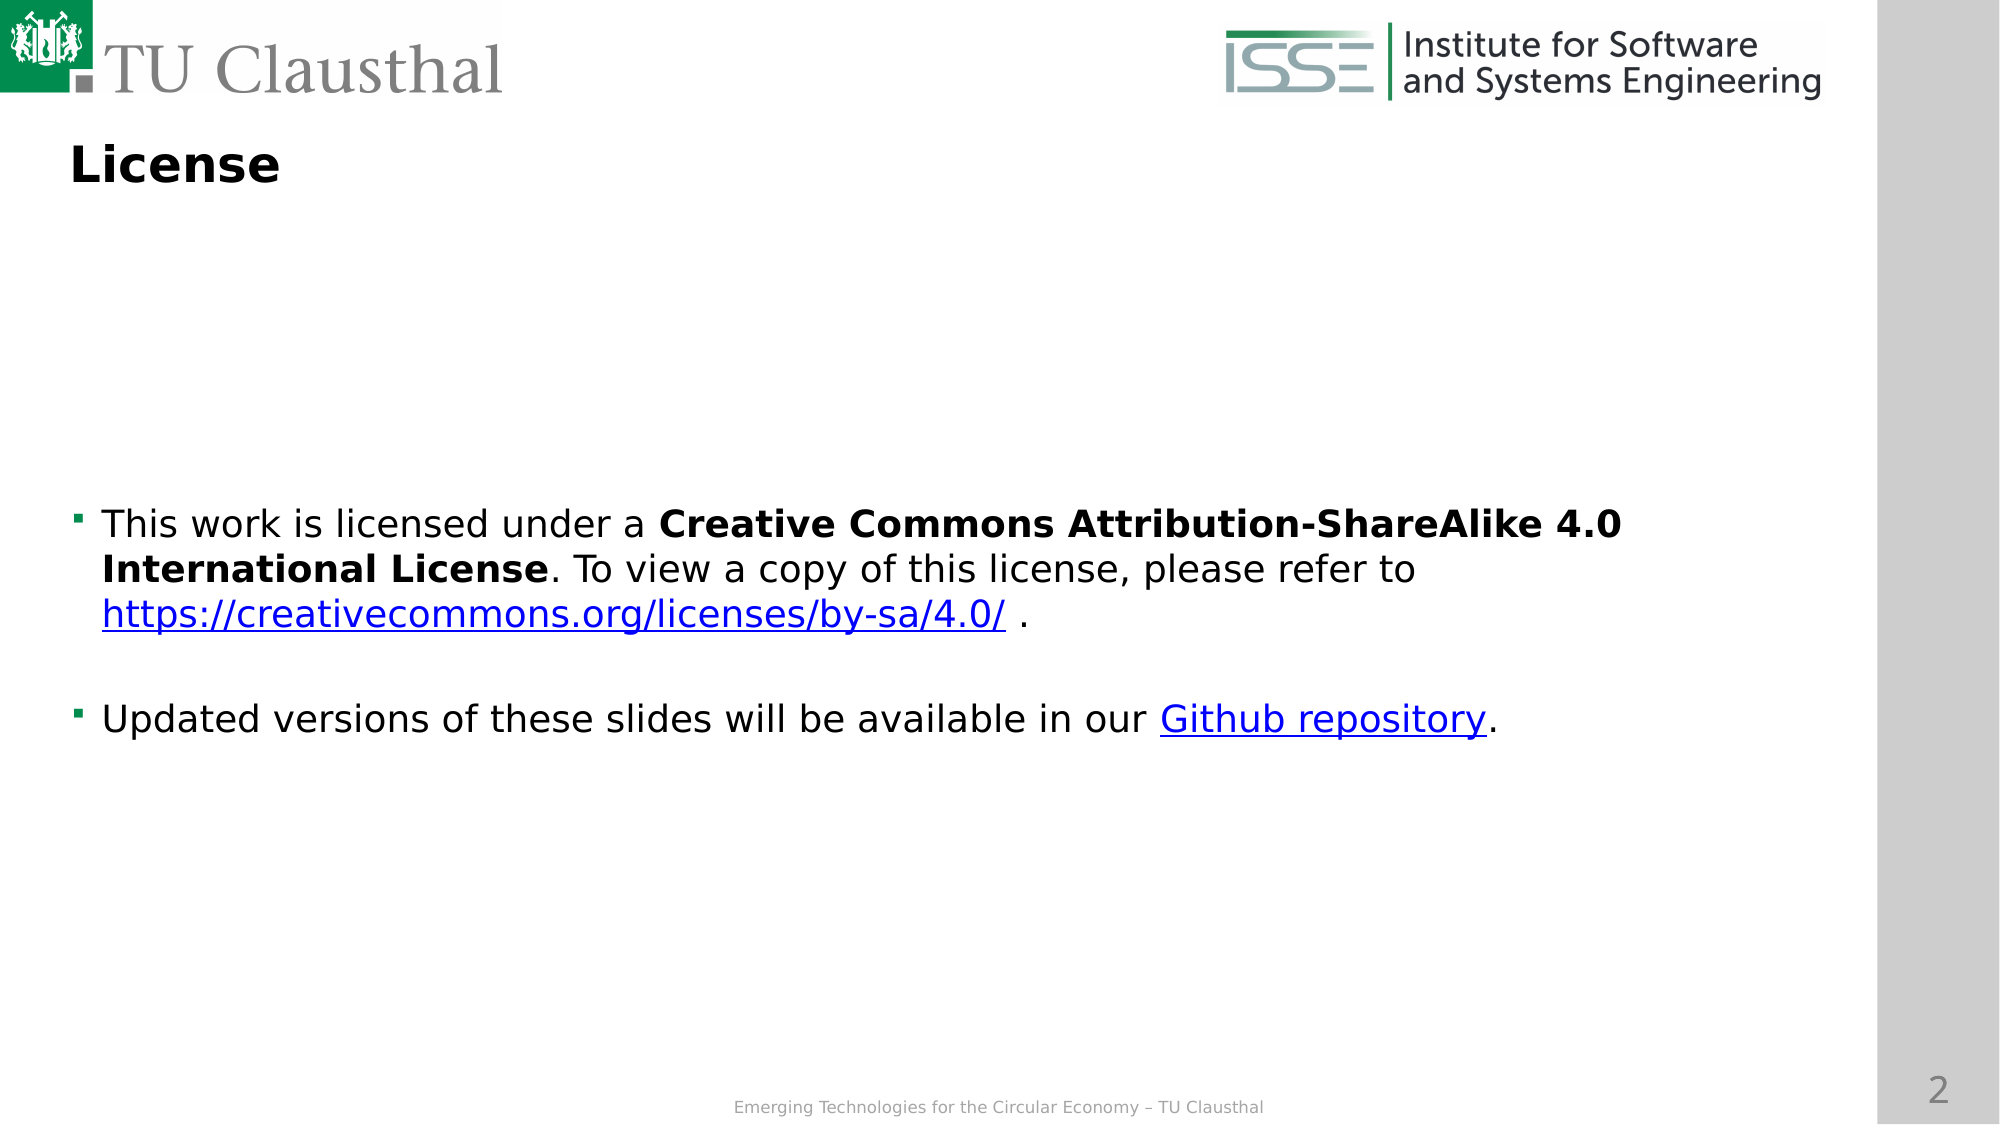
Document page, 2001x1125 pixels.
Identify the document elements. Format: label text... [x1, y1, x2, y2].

picture [1218, 22, 1826, 107]
text_box This work is licensed under a Creative Commons Attribution-ShareAlike 4.0 International License. To view a copy of this license, please refer to https://creativecommons.org/licenses/by-sa/4.0/ . Updated versions of these slides will be available in our Github repository. [54, 207, 1817, 1033]
picture [0, 0, 502, 93]
text_box License [54, 125, 1817, 206]
